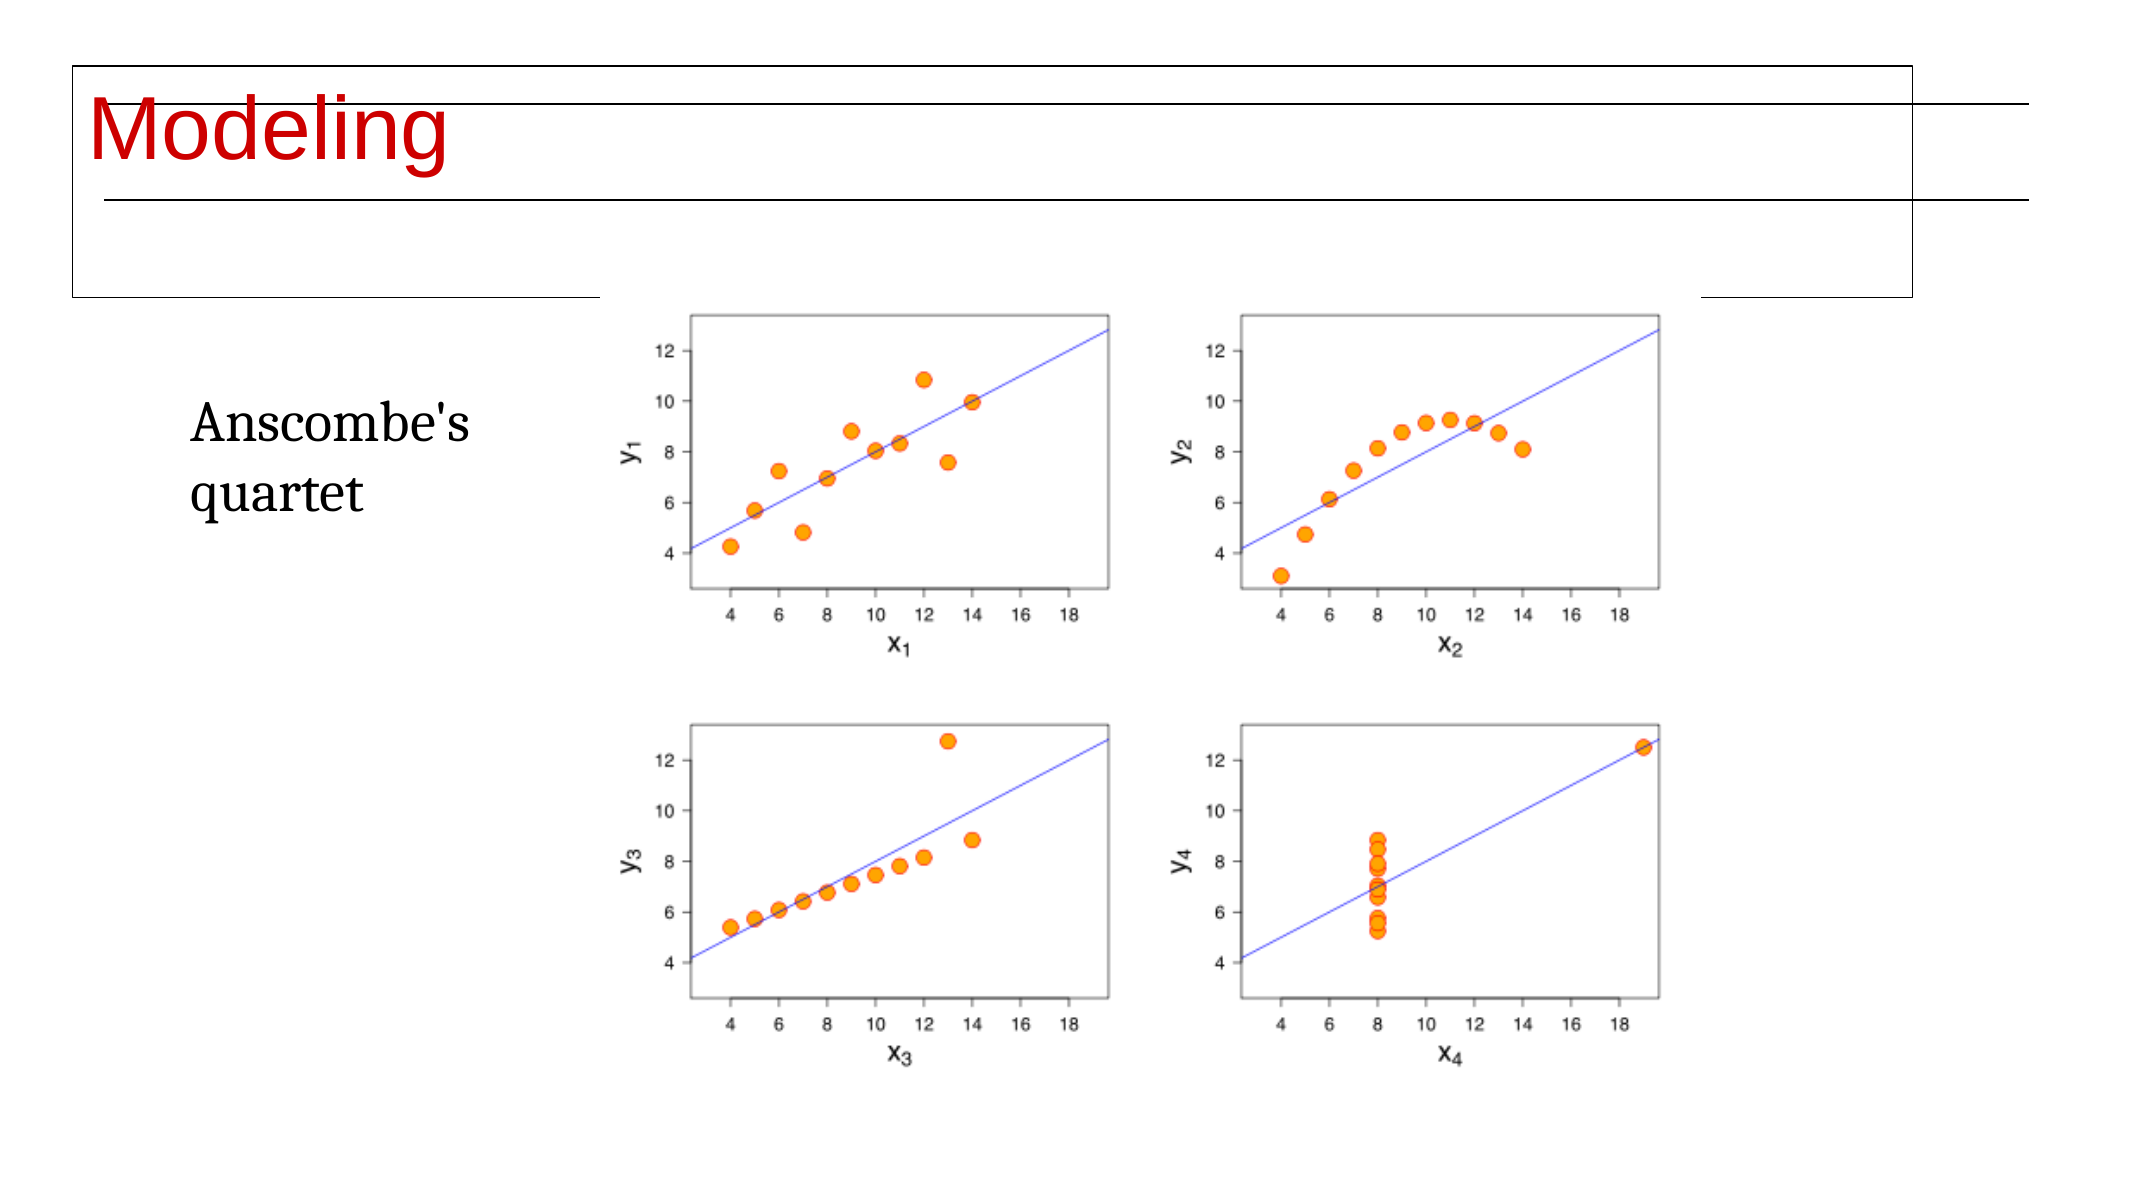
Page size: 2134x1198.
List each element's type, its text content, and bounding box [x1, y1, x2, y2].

picture [600, 273, 1701, 1092]
text_box Anscombe's quartet [174, 375, 550, 531]
title Modeling [72, 65, 1913, 298]
